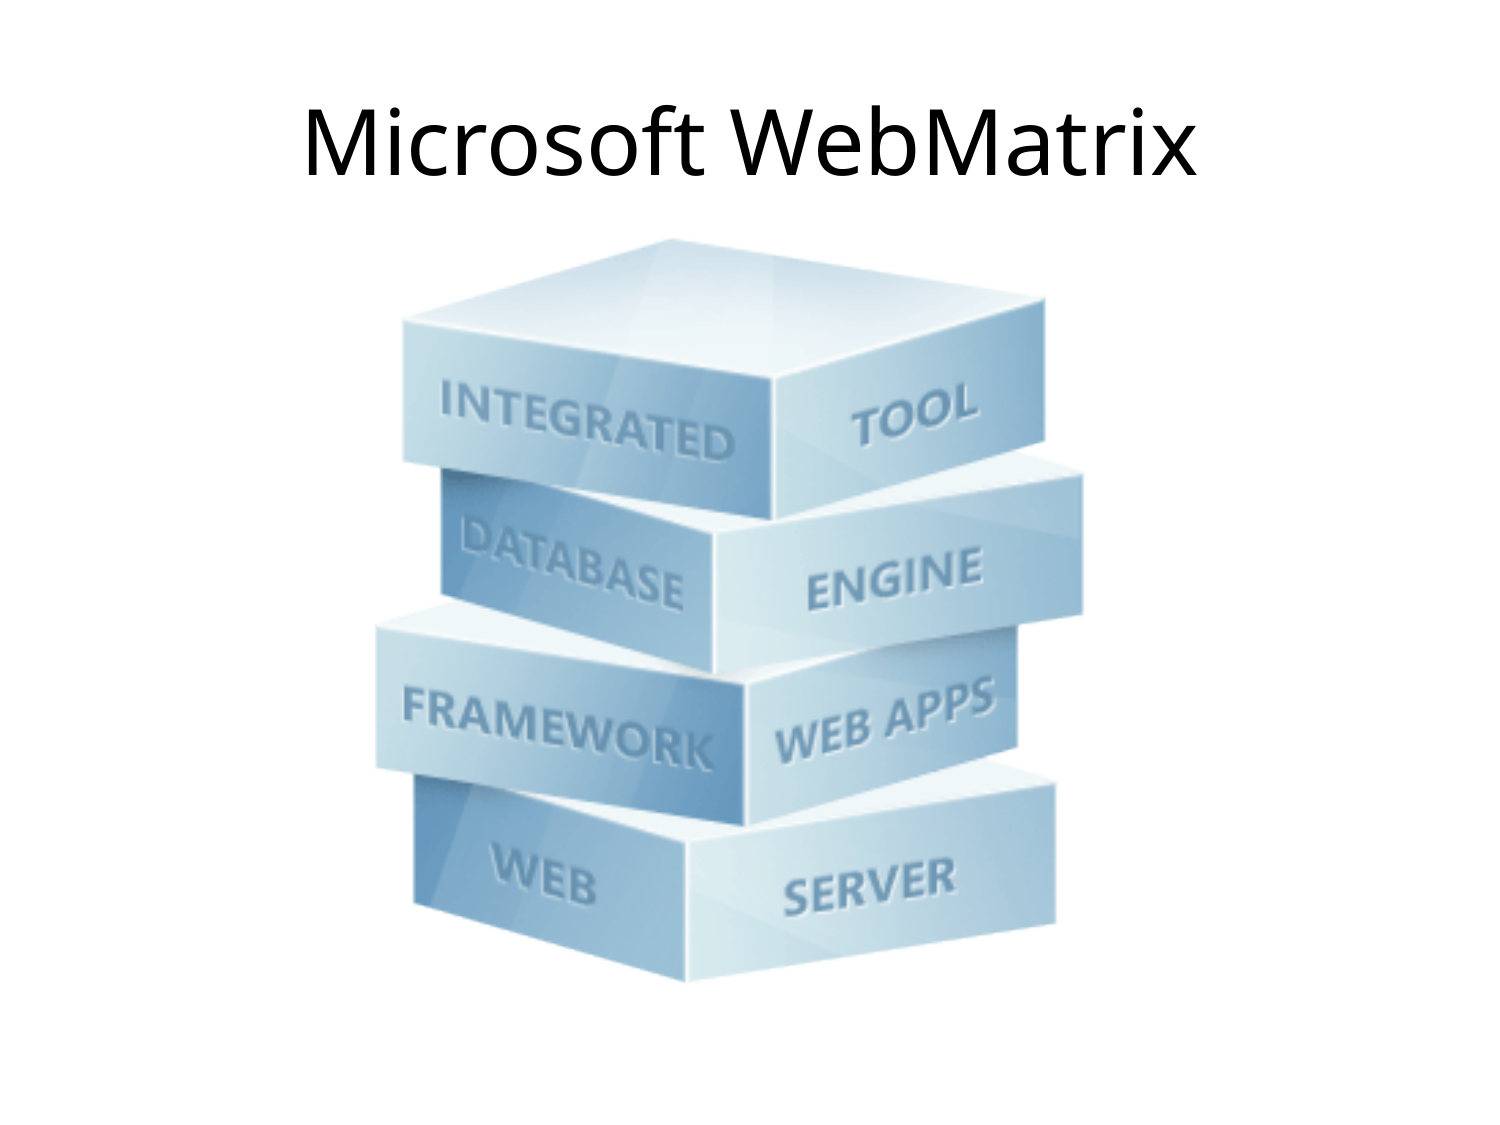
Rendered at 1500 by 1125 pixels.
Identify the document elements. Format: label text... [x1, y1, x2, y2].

picture [374, 237, 1088, 986]
title Microsoft WebMatrix [75, 45, 1425, 233]
